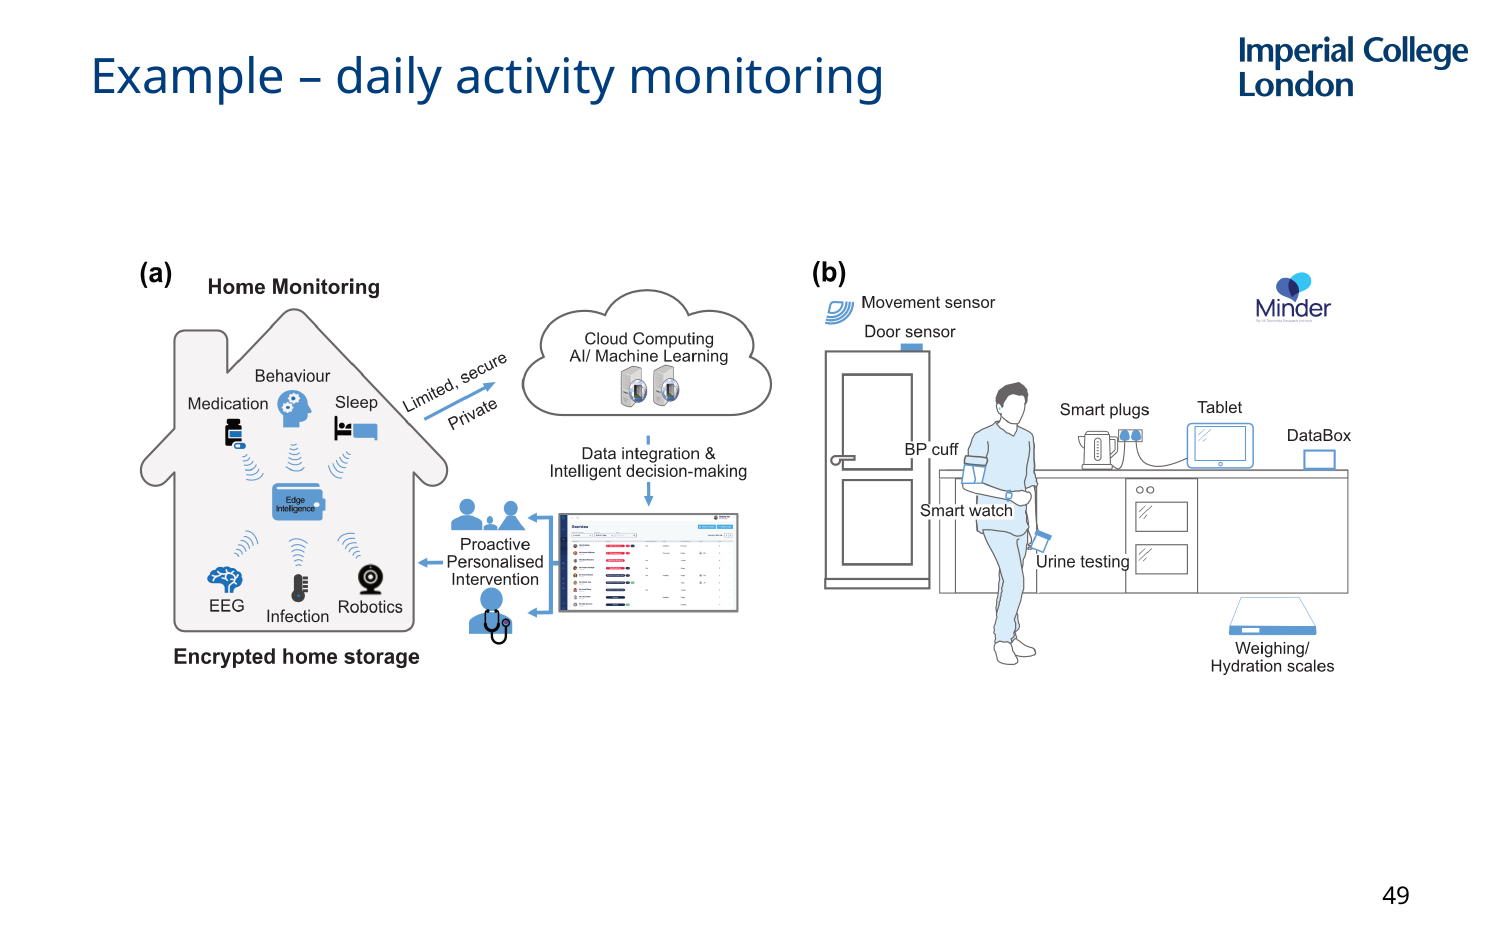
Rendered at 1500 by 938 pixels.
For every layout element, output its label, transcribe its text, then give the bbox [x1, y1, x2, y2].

picture [124, 231, 1376, 707]
picture [1425, 18, 1486, 114]
title Example – daily activity monitoring [75, 0, 1425, 153]
slide_number 49 [1074, 872, 1426, 920]
